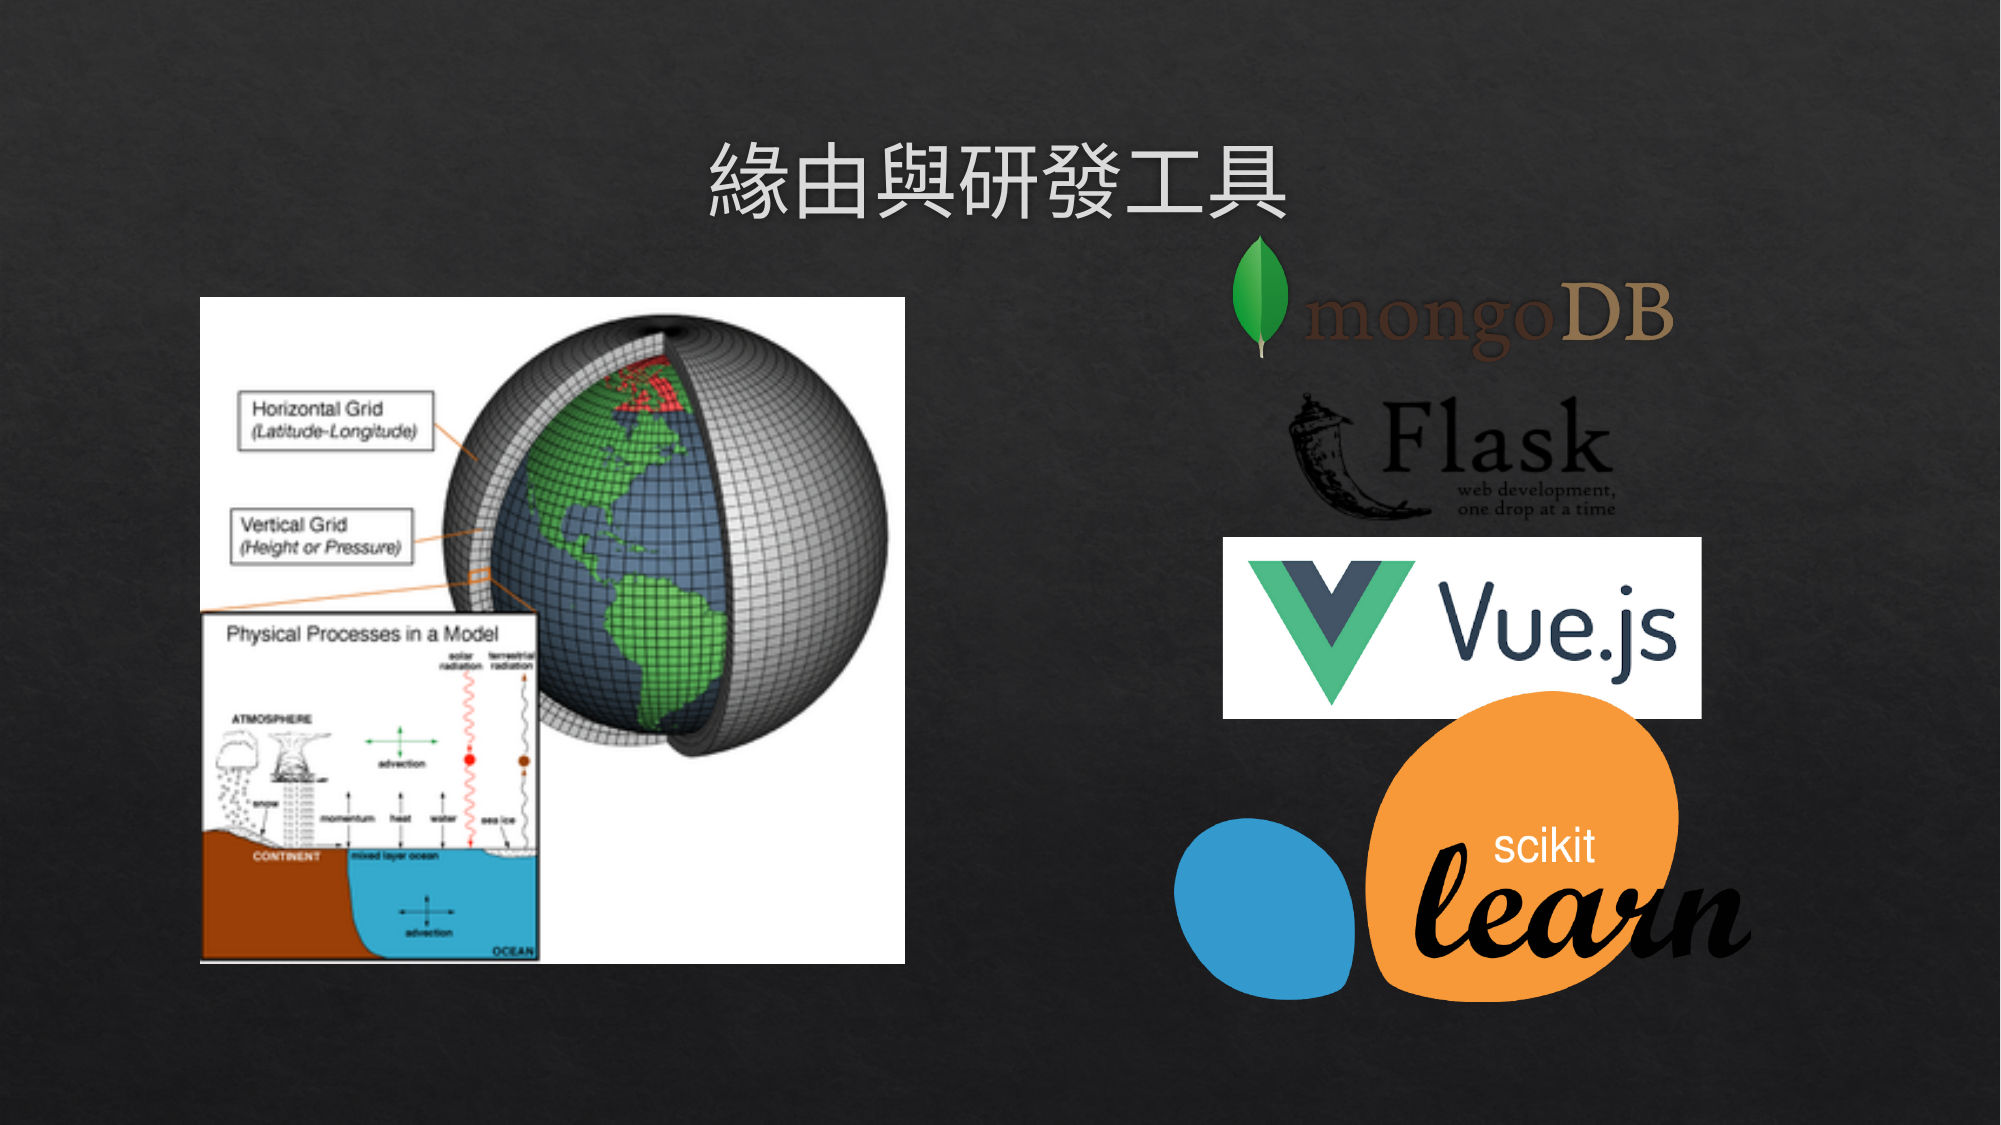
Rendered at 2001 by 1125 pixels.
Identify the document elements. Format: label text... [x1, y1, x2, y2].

title 緣由與研發工具 [149, 99, 1849, 260]
picture [200, 297, 905, 965]
picture [1173, 537, 1751, 1002]
picture [1279, 389, 1624, 525]
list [1215, 218, 1689, 377]
